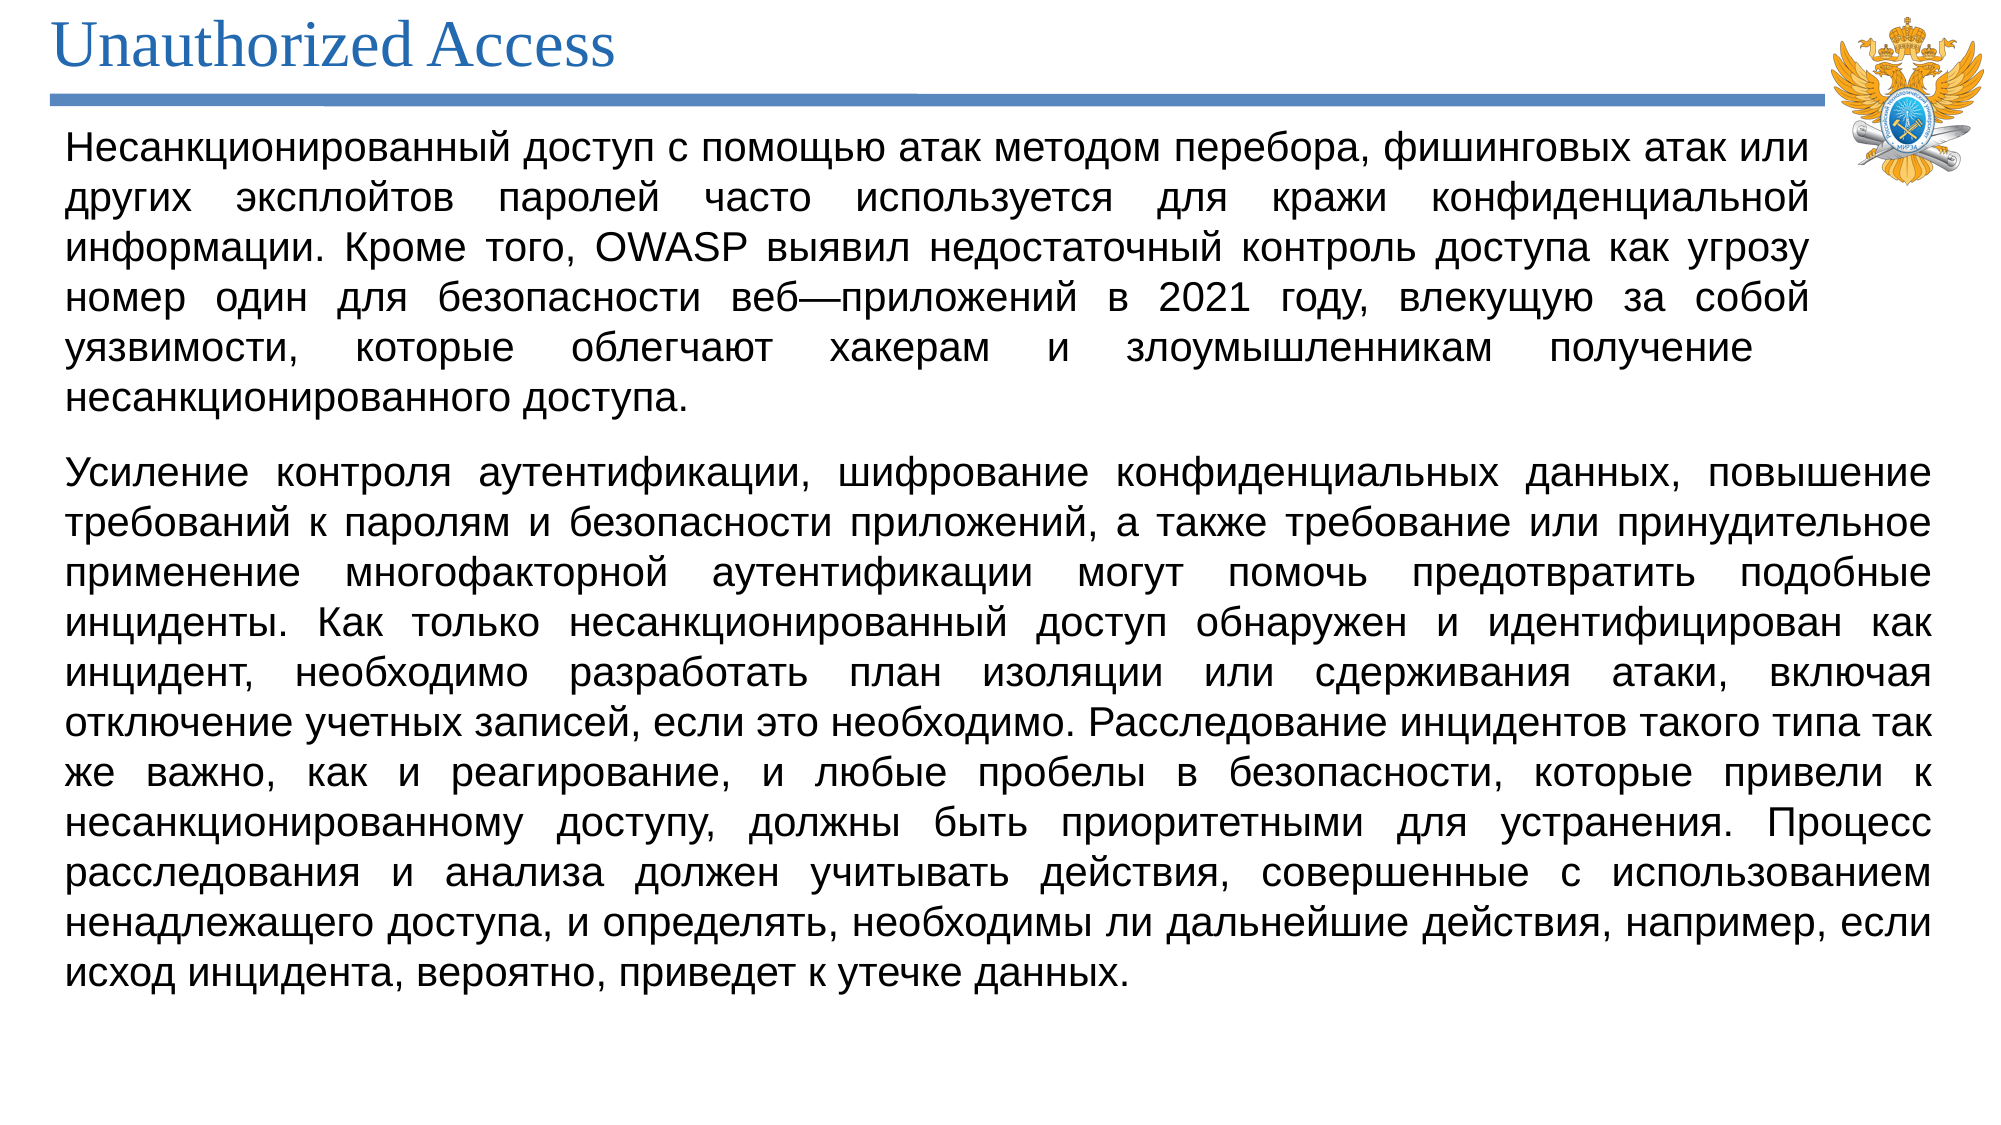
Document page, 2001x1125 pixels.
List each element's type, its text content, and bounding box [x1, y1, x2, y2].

text_box Несанкционированный доступ с помощью атак методом перебора, фишинговых атак или других эксплойтов паролей часто используется для кражи конфиденциальной информации. Кроме того, OWASP выявил недостаточный контроль доступа как угрозу номер один для безопасности веб—приложений в 2021 году, влекущую за собой уязвимости, которые облегчают хакерам и злоумышленникам получение несанкционированного доступа. [49, 112, 1825, 428]
picture [1824, 13, 1989, 188]
title Unauthorized Access [50, 9, 1743, 88]
text_box Усиление контроля аутентификации, шифрование конфиденциальных данных, повышение требований к паролям и безопасности приложений, а также требование или принудительное применение многофакторной аутентификации могут помочь предотвратить подобные инциденты. Как только несанкционированный доступ обнаружен и идентифицирован как инцидент, необходимо разработать план изоляции или сдерживания атаки, включая отключение учетных записей, если это необходимо. Расследование инцидентов такого типа так же важно, как и реагирование, и любые пробелы в безопасности, которые привели к несанкционированному доступу, должны быть приоритетными для устранения. Процесс расследования и анализа должен учитывать действия, совершенные с использованием ненадлежащего доступа, и определять, необходимы ли дальнейшие действия, например, если исход инцидента, вероятно, приведет к утечке данных. [49, 437, 1948, 1002]
